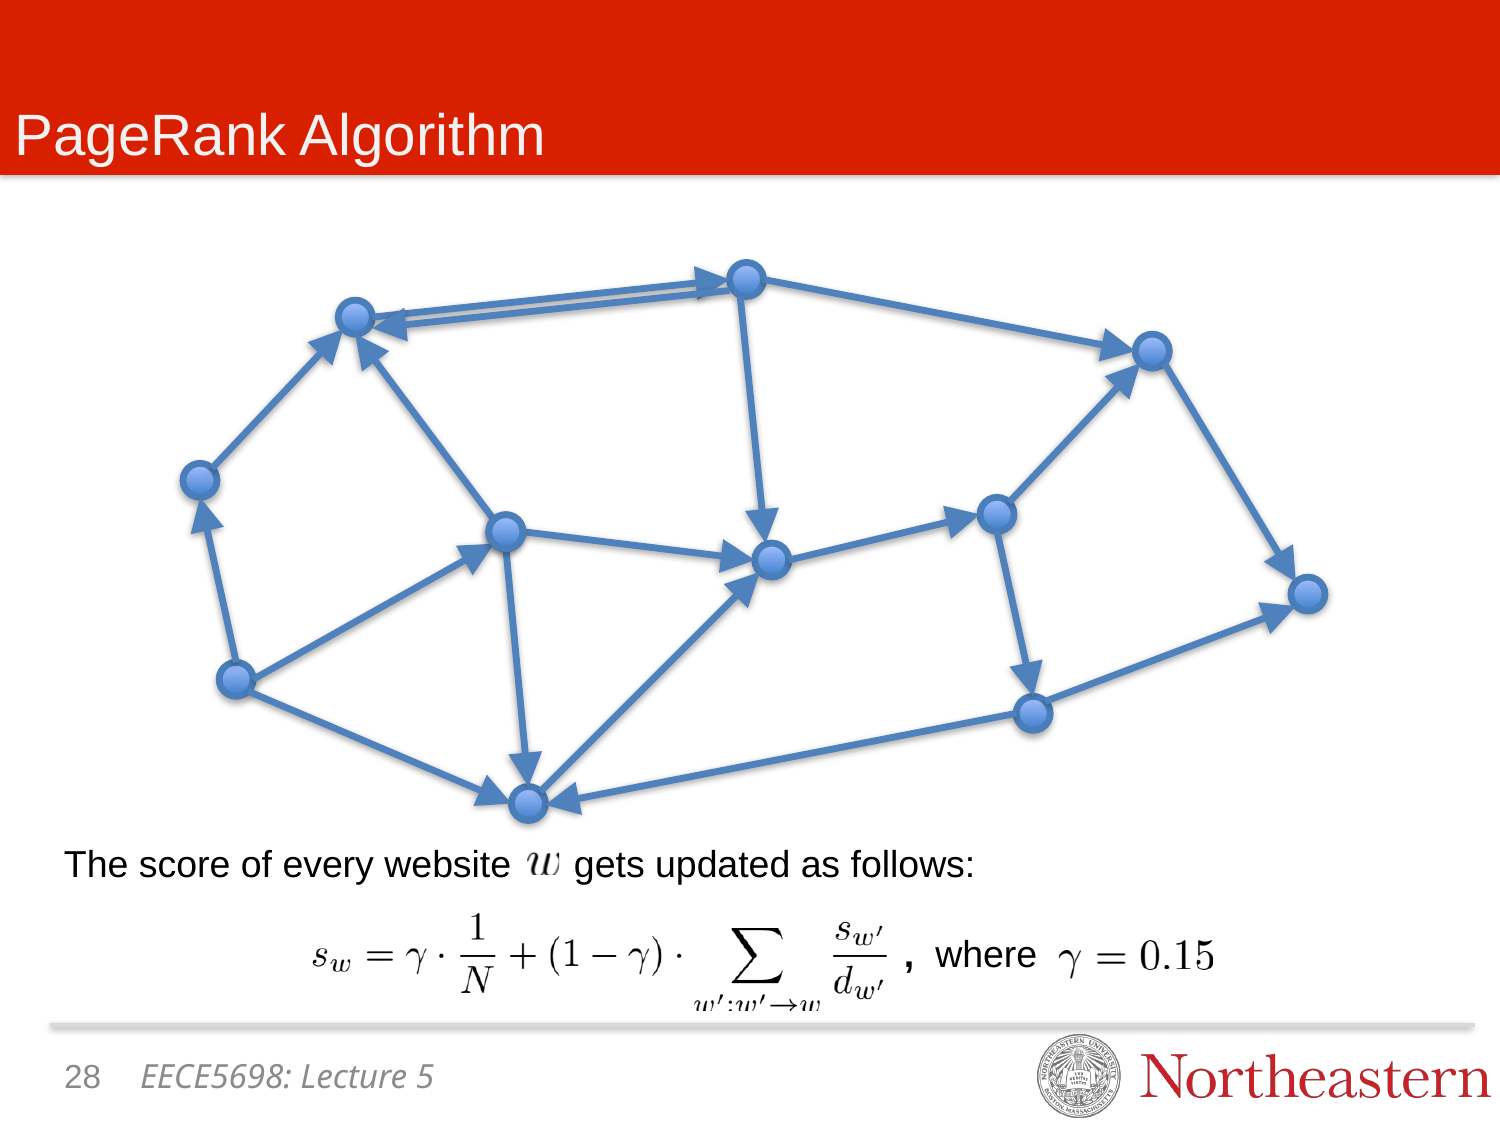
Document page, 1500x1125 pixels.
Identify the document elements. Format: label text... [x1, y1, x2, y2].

footer EECE5698: Lecture 5 [125, 1045, 1029, 1105]
picture [1037, 1034, 1491, 1118]
picture [526, 852, 560, 876]
picture [1058, 939, 1214, 979]
slide_number 27 [41, 1045, 117, 1105]
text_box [182, 262, 1326, 821]
picture [312, 912, 887, 1012]
text_box The score of every website gets updated as follows: , where [49, 787, 1450, 983]
title PageRank Algorithm [0, 0, 1500, 175]
